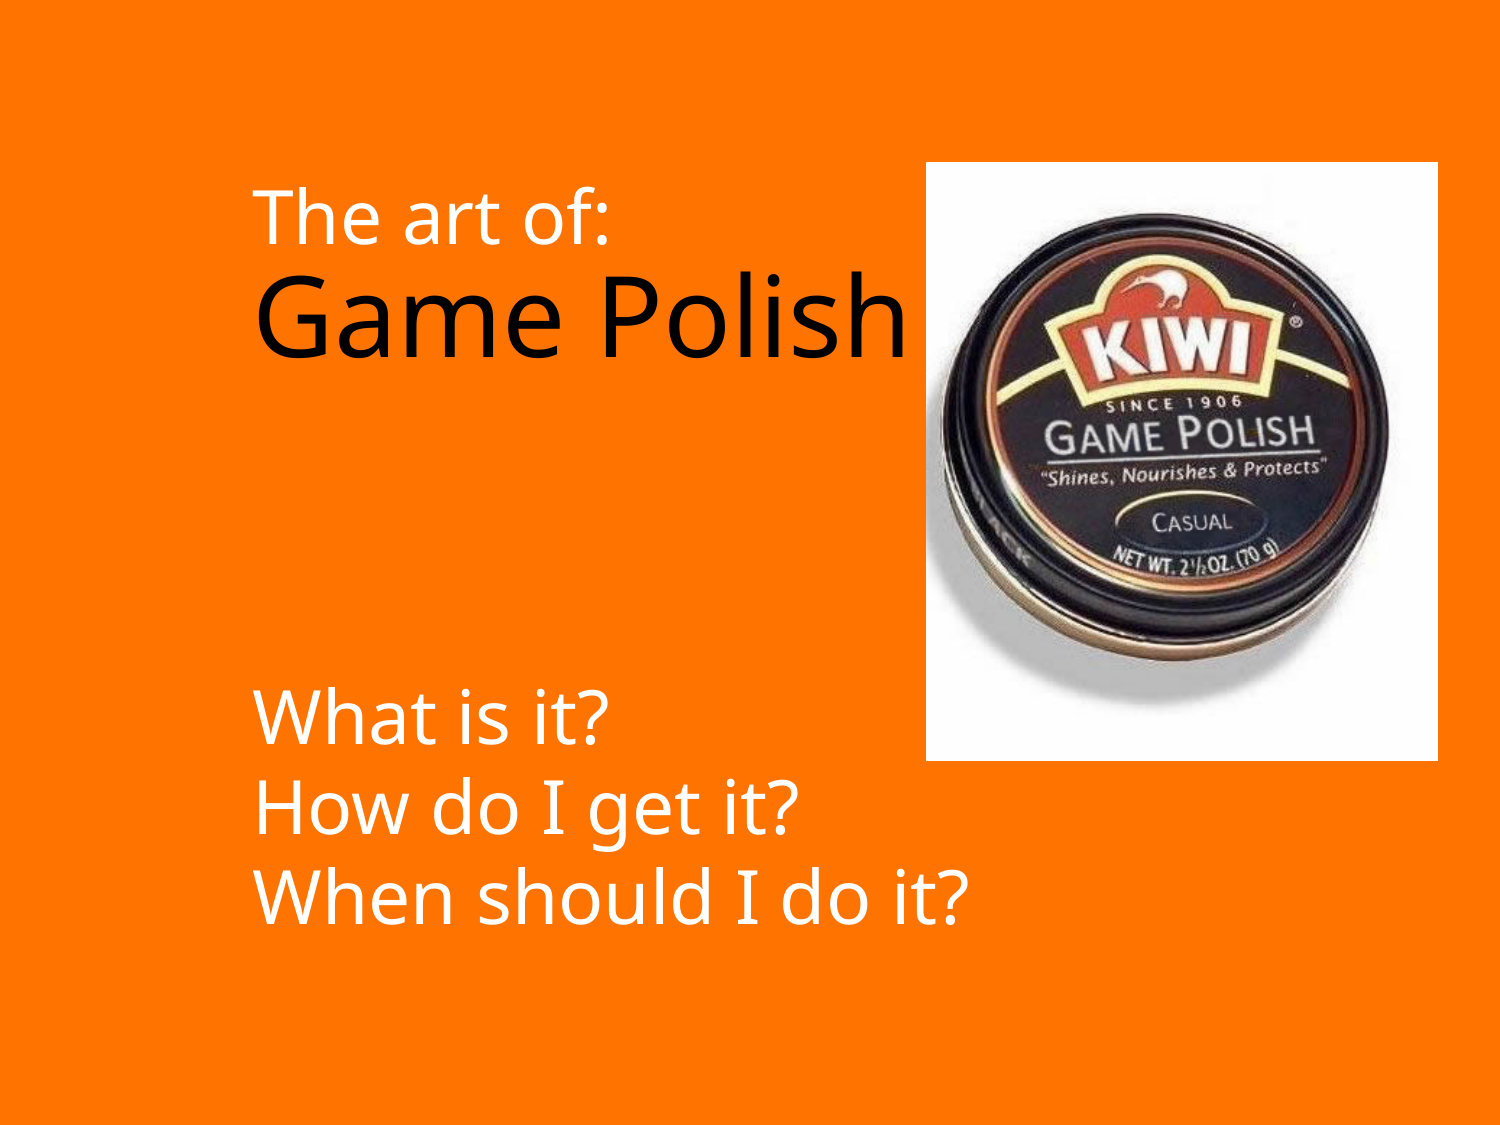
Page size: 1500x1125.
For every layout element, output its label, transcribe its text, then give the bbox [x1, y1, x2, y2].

text_box Game Polish [237, 237, 921, 388]
text_box The art of: [237, 162, 924, 237]
picture [926, 162, 1438, 762]
text_box What is it? How do I get it? When should I do it? [237, 662, 1438, 948]
